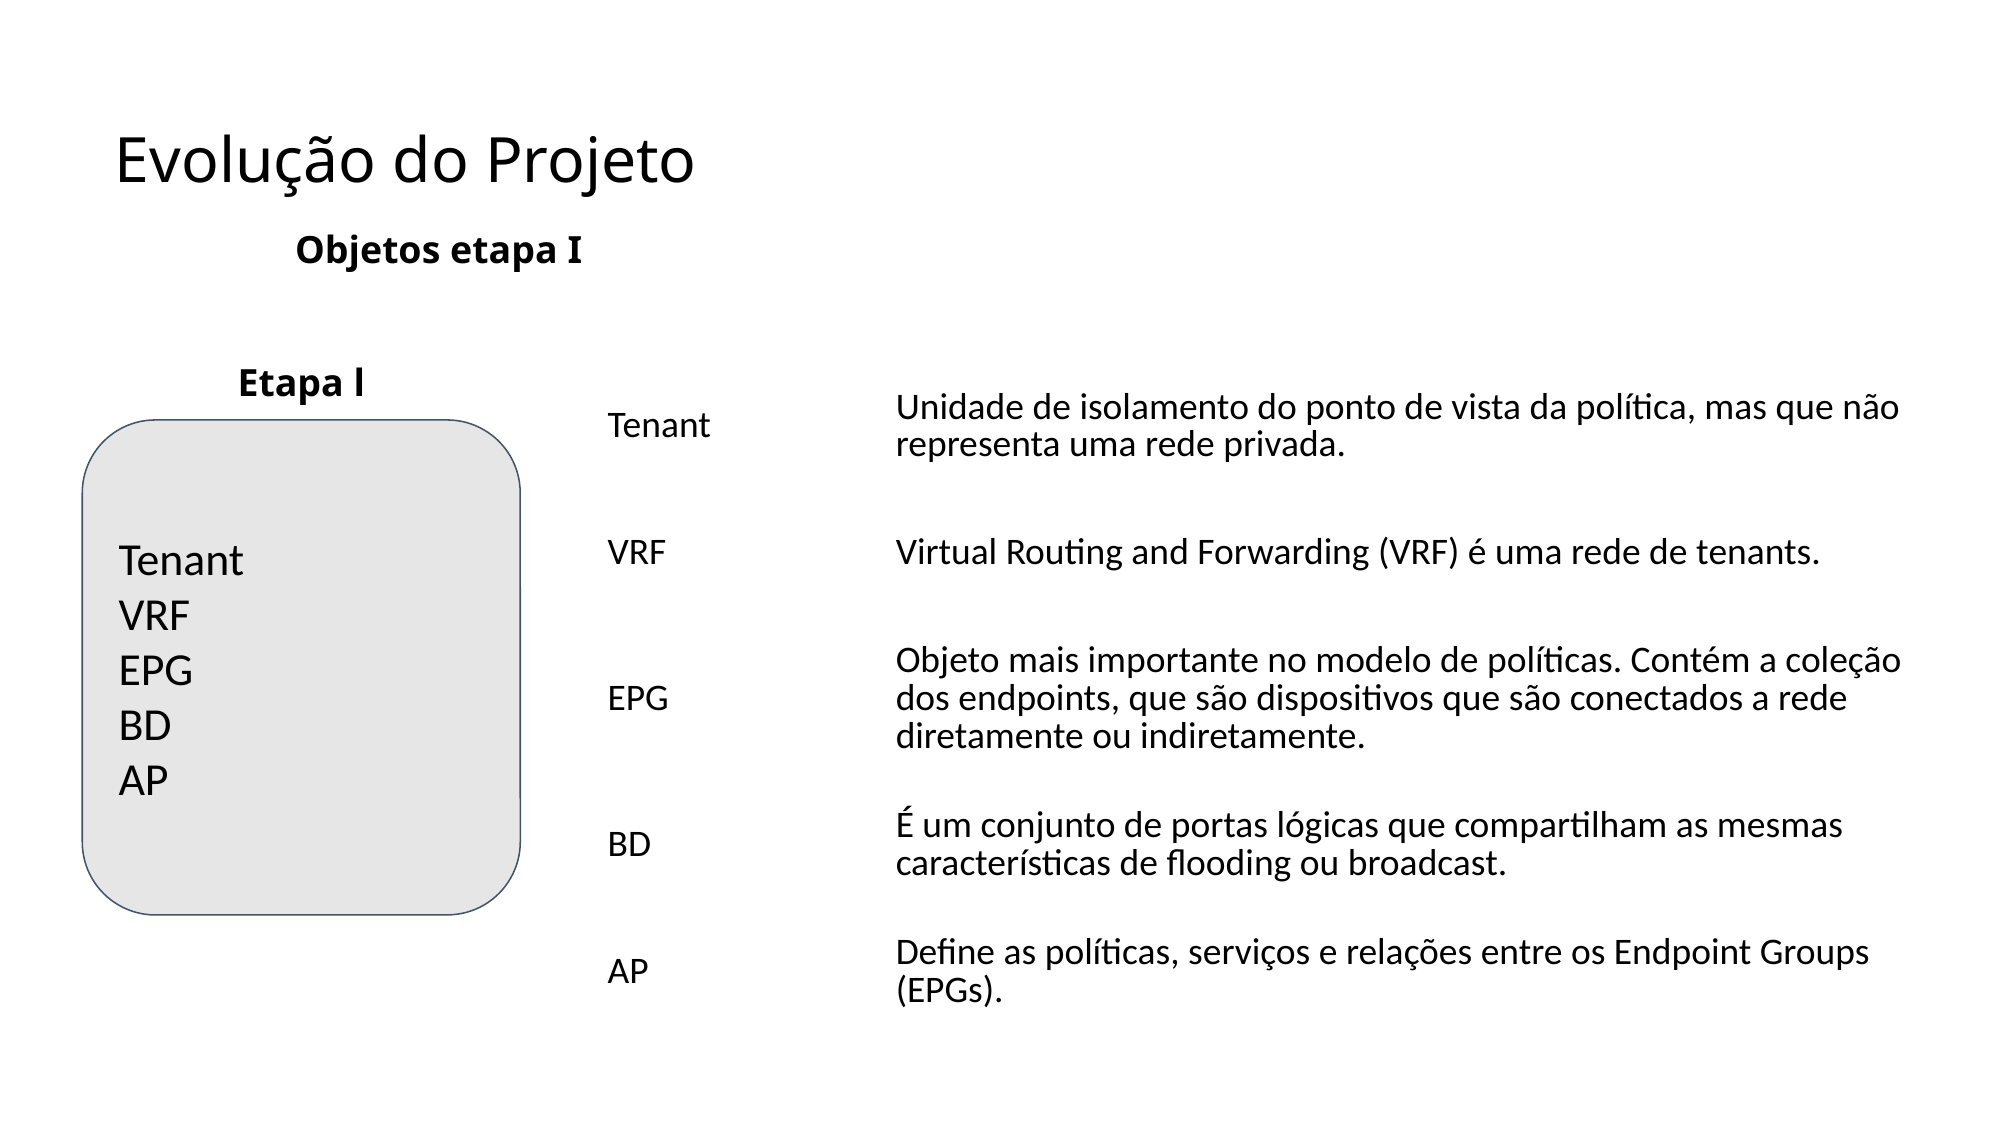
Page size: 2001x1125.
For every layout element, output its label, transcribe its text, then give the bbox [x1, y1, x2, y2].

table_header Tenant [593, 365, 881, 492]
text_box Etapa l [204, 344, 398, 419]
table_cell É um conjunto de portas lógicas que compartilham as mesmas características de flooding ou broadcast. [881, 784, 1920, 911]
table_cell VRF [593, 492, 881, 619]
table_header Unidade de isolamento do ponto de vista da política, mas que não representa uma rede privada. [881, 365, 1920, 492]
table_cell Objeto mais importante no modelo de políticas. Contém a coleção dos endpoints, que são dispositivos que são conectados a rede diretamente ou indiretamente. [881, 619, 1920, 784]
text_box Evolução do Projeto [99, 183, 1706, 271]
text_box Objetos etapa I [280, 211, 1849, 287]
table_cell EPG [593, 619, 881, 784]
table_cell BD [593, 784, 881, 911]
table_cell Define as políticas, serviços e relações entre os Endpoint Groups (EPGs). [881, 911, 1920, 1037]
table_cell AP [593, 911, 881, 1037]
text_box Tenant VRF EPG BD AP [82, 419, 521, 915]
table_cell Virtual Routing and Forwarding (VRF) é uma rede de tenants. [881, 492, 1920, 619]
